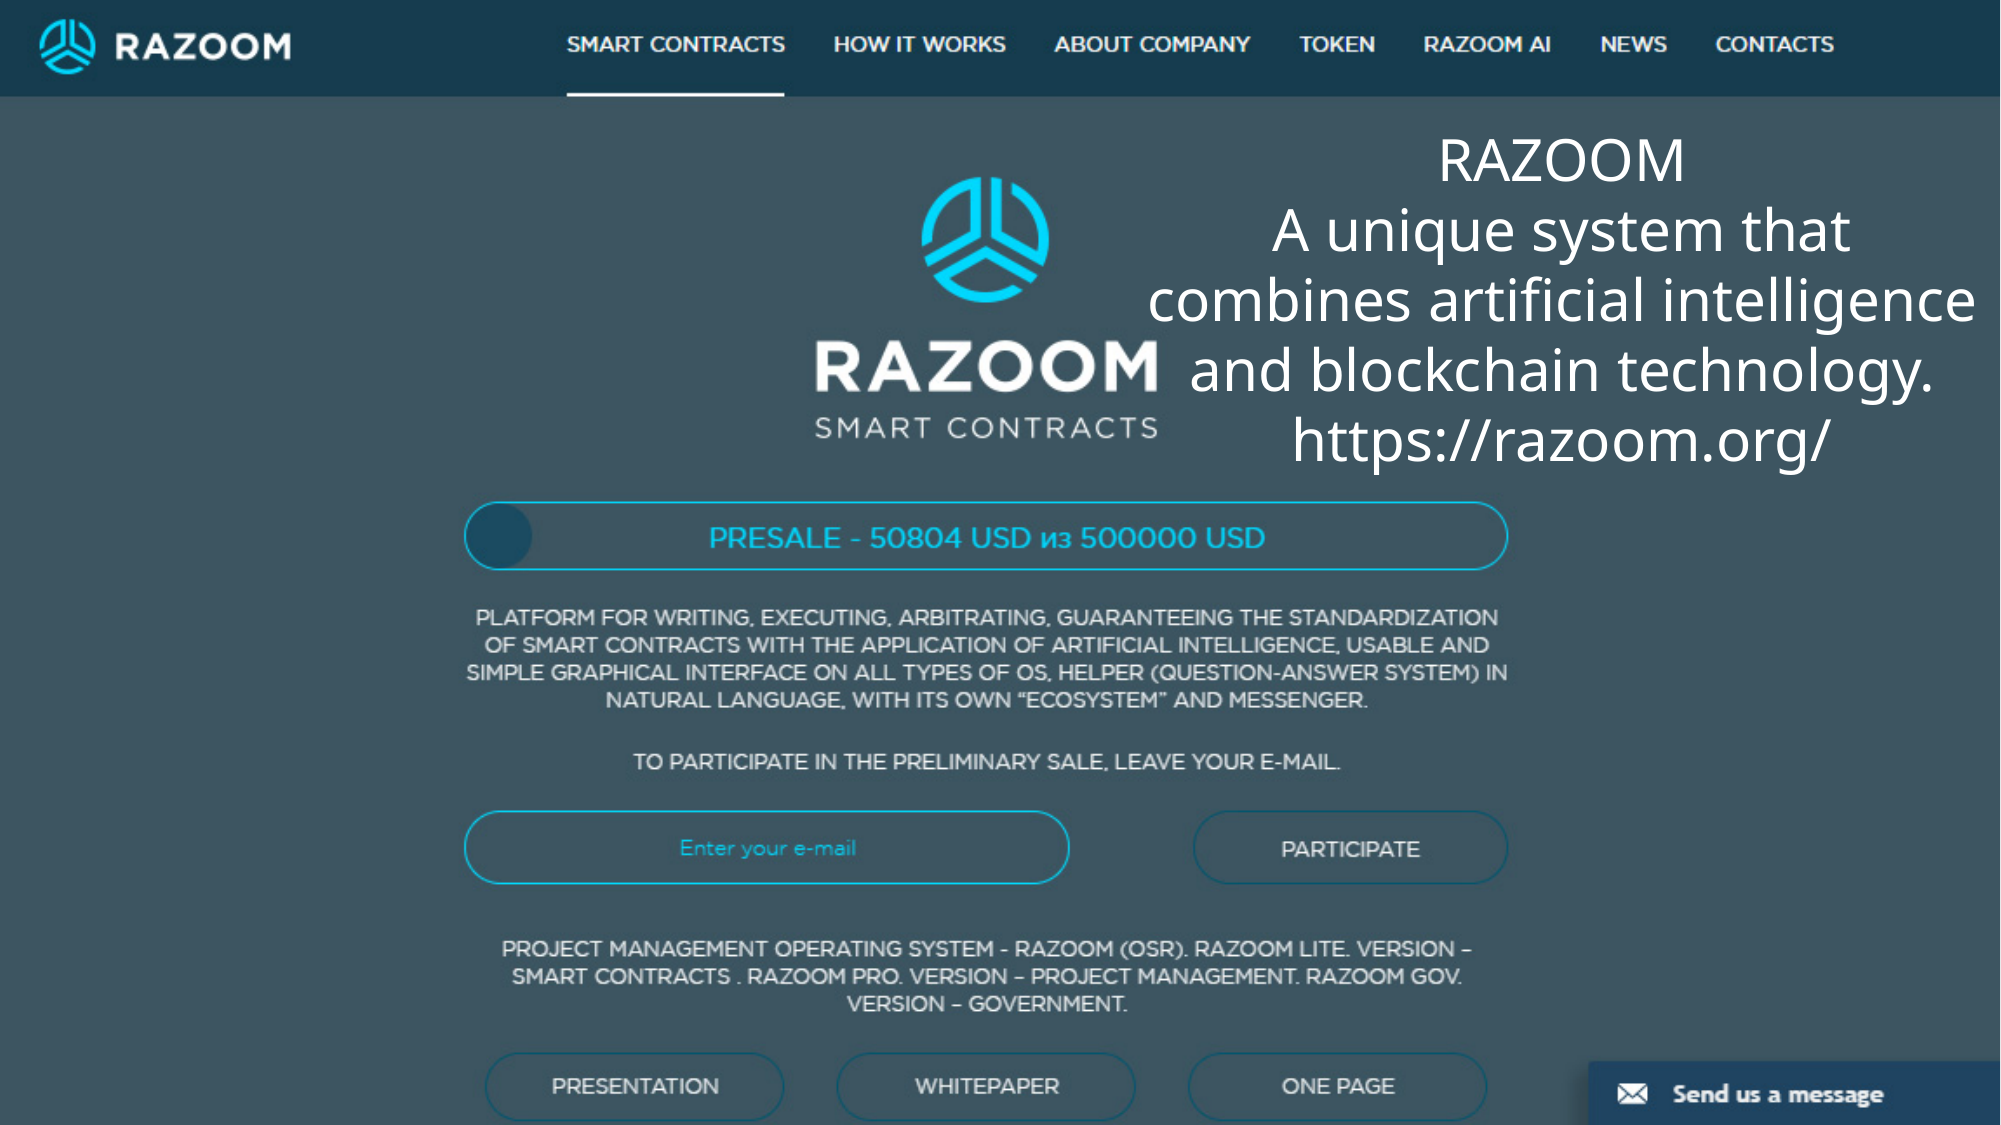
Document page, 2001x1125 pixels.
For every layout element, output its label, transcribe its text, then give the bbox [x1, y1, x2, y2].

picture [0, 0, 2001, 1125]
text_box RAZOOM A unique system that combines artificial intelligence and blockchain technology. https://razoom.org/ [1124, 115, 2000, 481]
